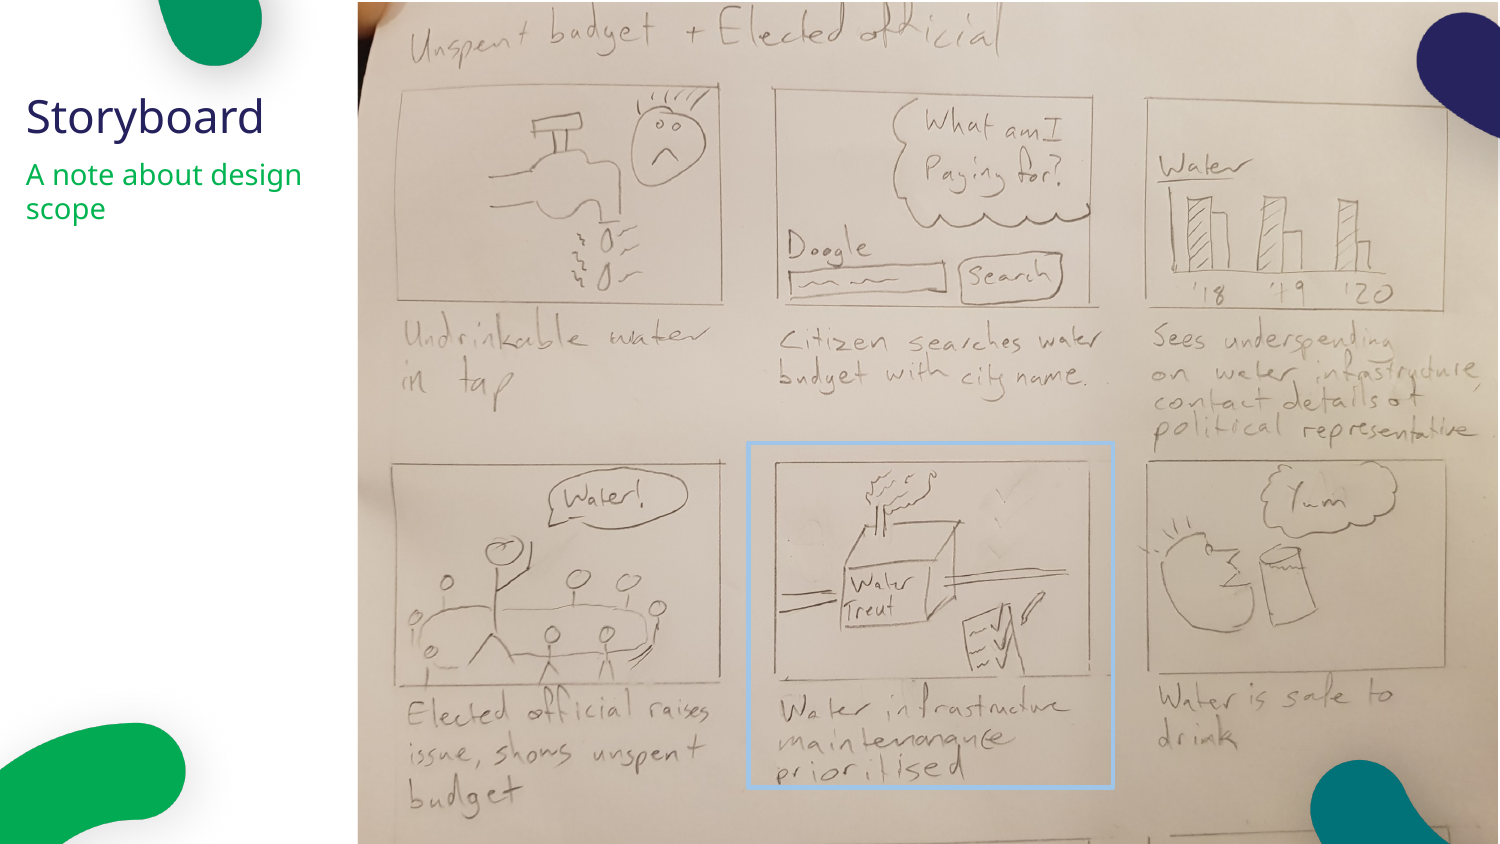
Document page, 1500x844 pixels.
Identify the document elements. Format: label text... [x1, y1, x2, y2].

text_box Storyboard [346, 76, 460, 140]
picture [0, 656, 266, 844]
text_box A note about design scope [10, 140, 494, 205]
text_box Storyboard [10, 76, 82, 140]
picture [359, 0, 1500, 844]
picture [87, 0, 341, 145]
